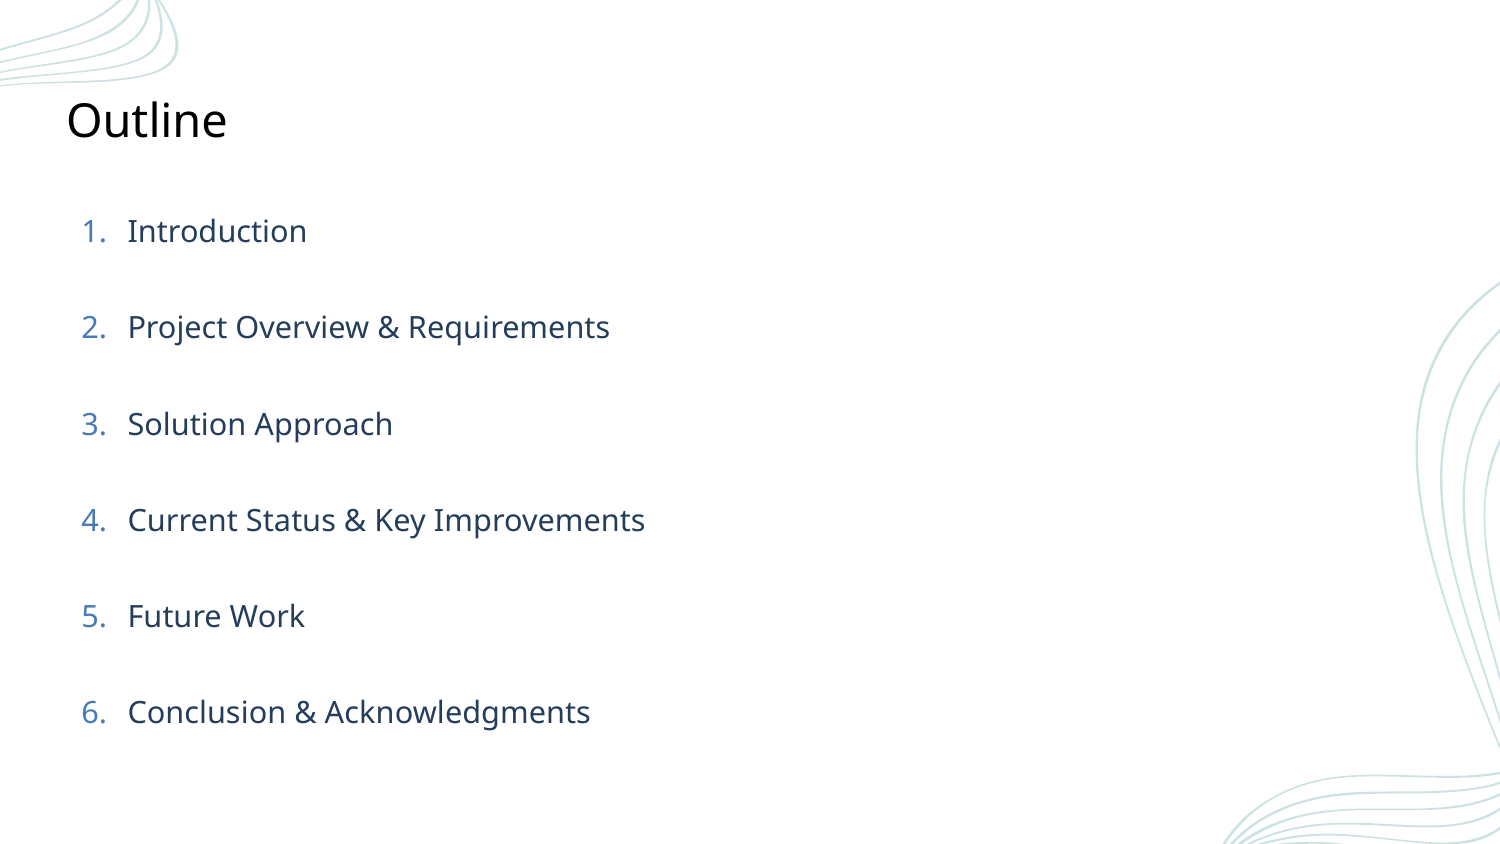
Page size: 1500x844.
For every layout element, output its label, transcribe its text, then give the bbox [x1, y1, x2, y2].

text_box Introduction Project Overview & Requirements Solution Approach Current Status & Key Improvements Future Work Conclusion & Acknowledgments [51, 188, 1449, 750]
text_box Outline [51, 72, 1449, 167]
